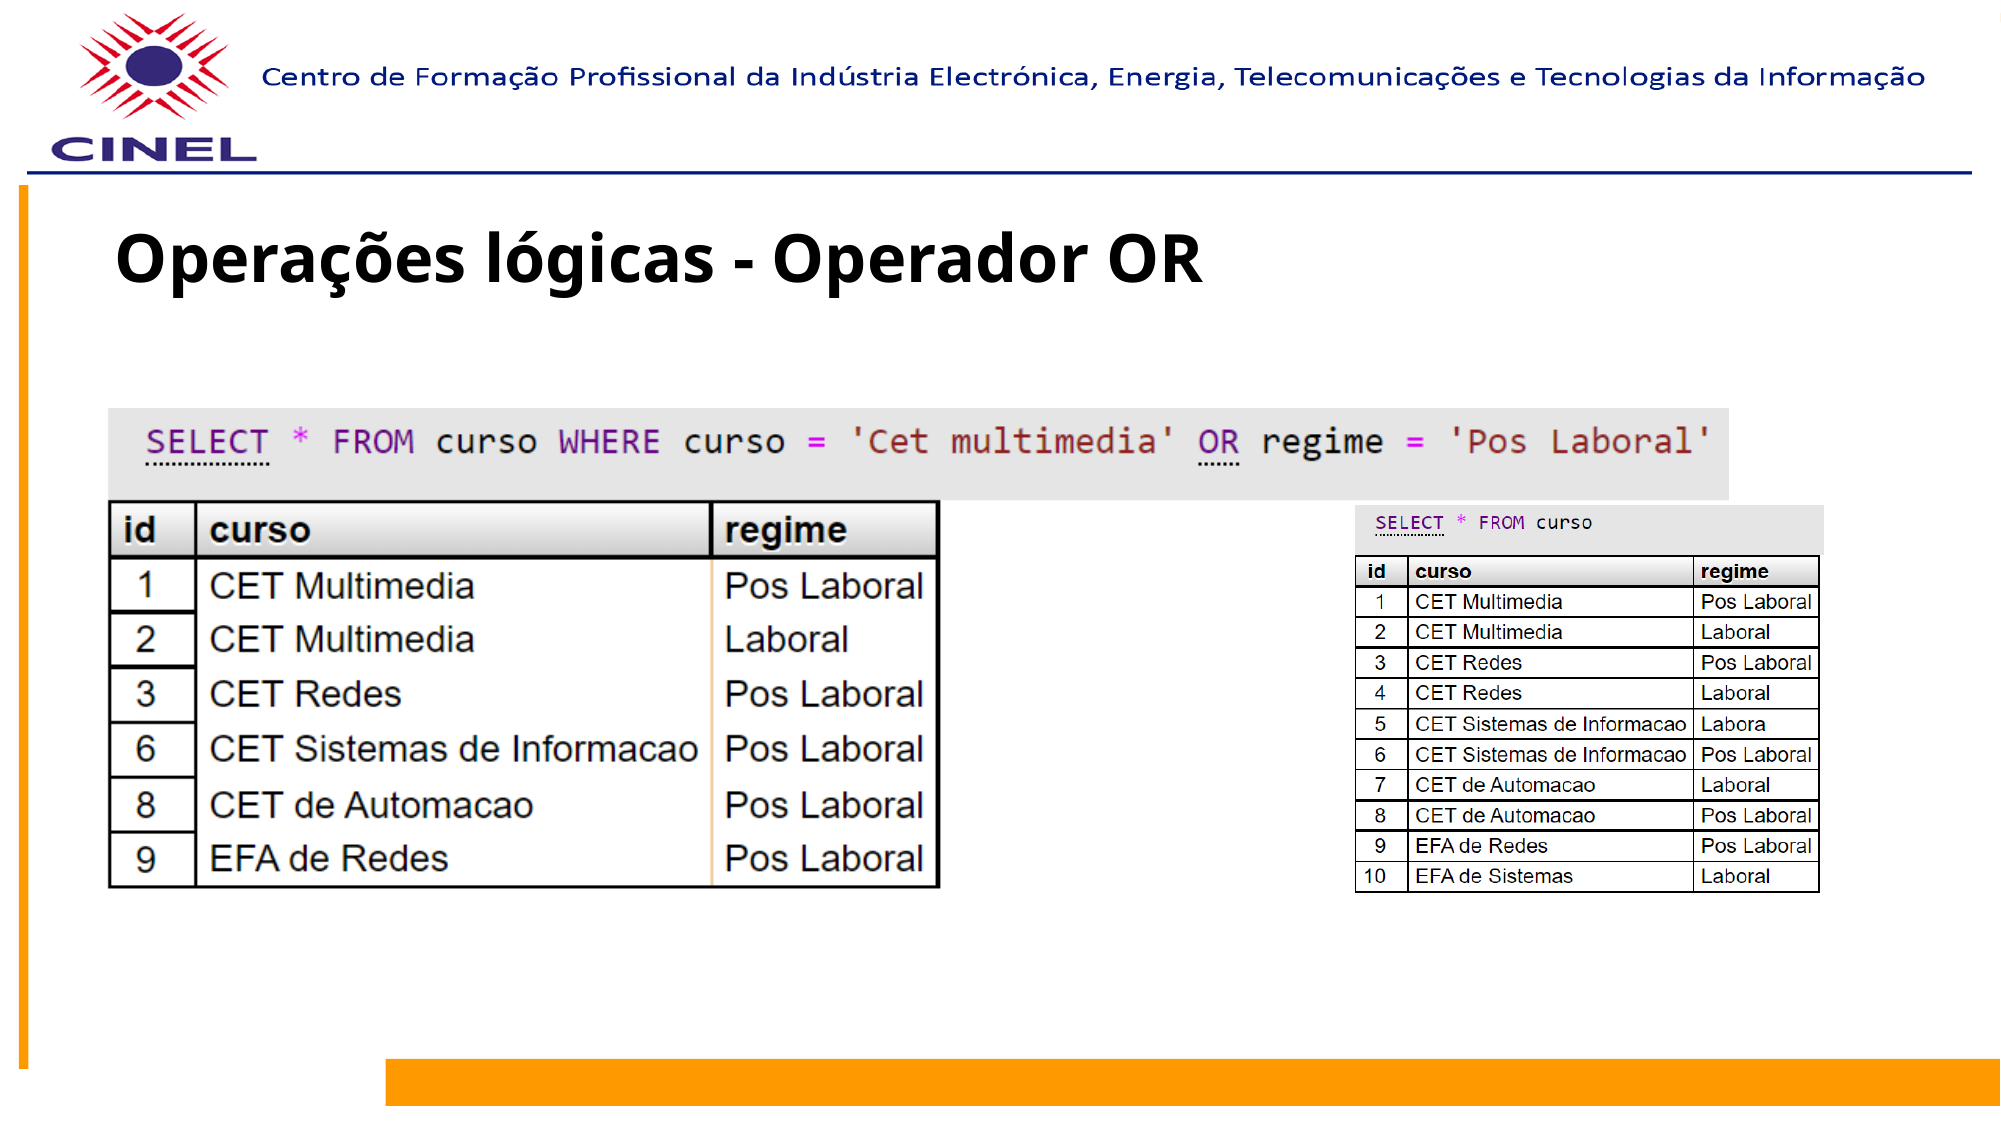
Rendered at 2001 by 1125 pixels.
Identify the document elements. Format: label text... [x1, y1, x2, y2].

picture [7, 8, 2000, 185]
picture [99, 408, 1825, 895]
title Operações lógicas - Operador OR [99, 162, 1900, 350]
